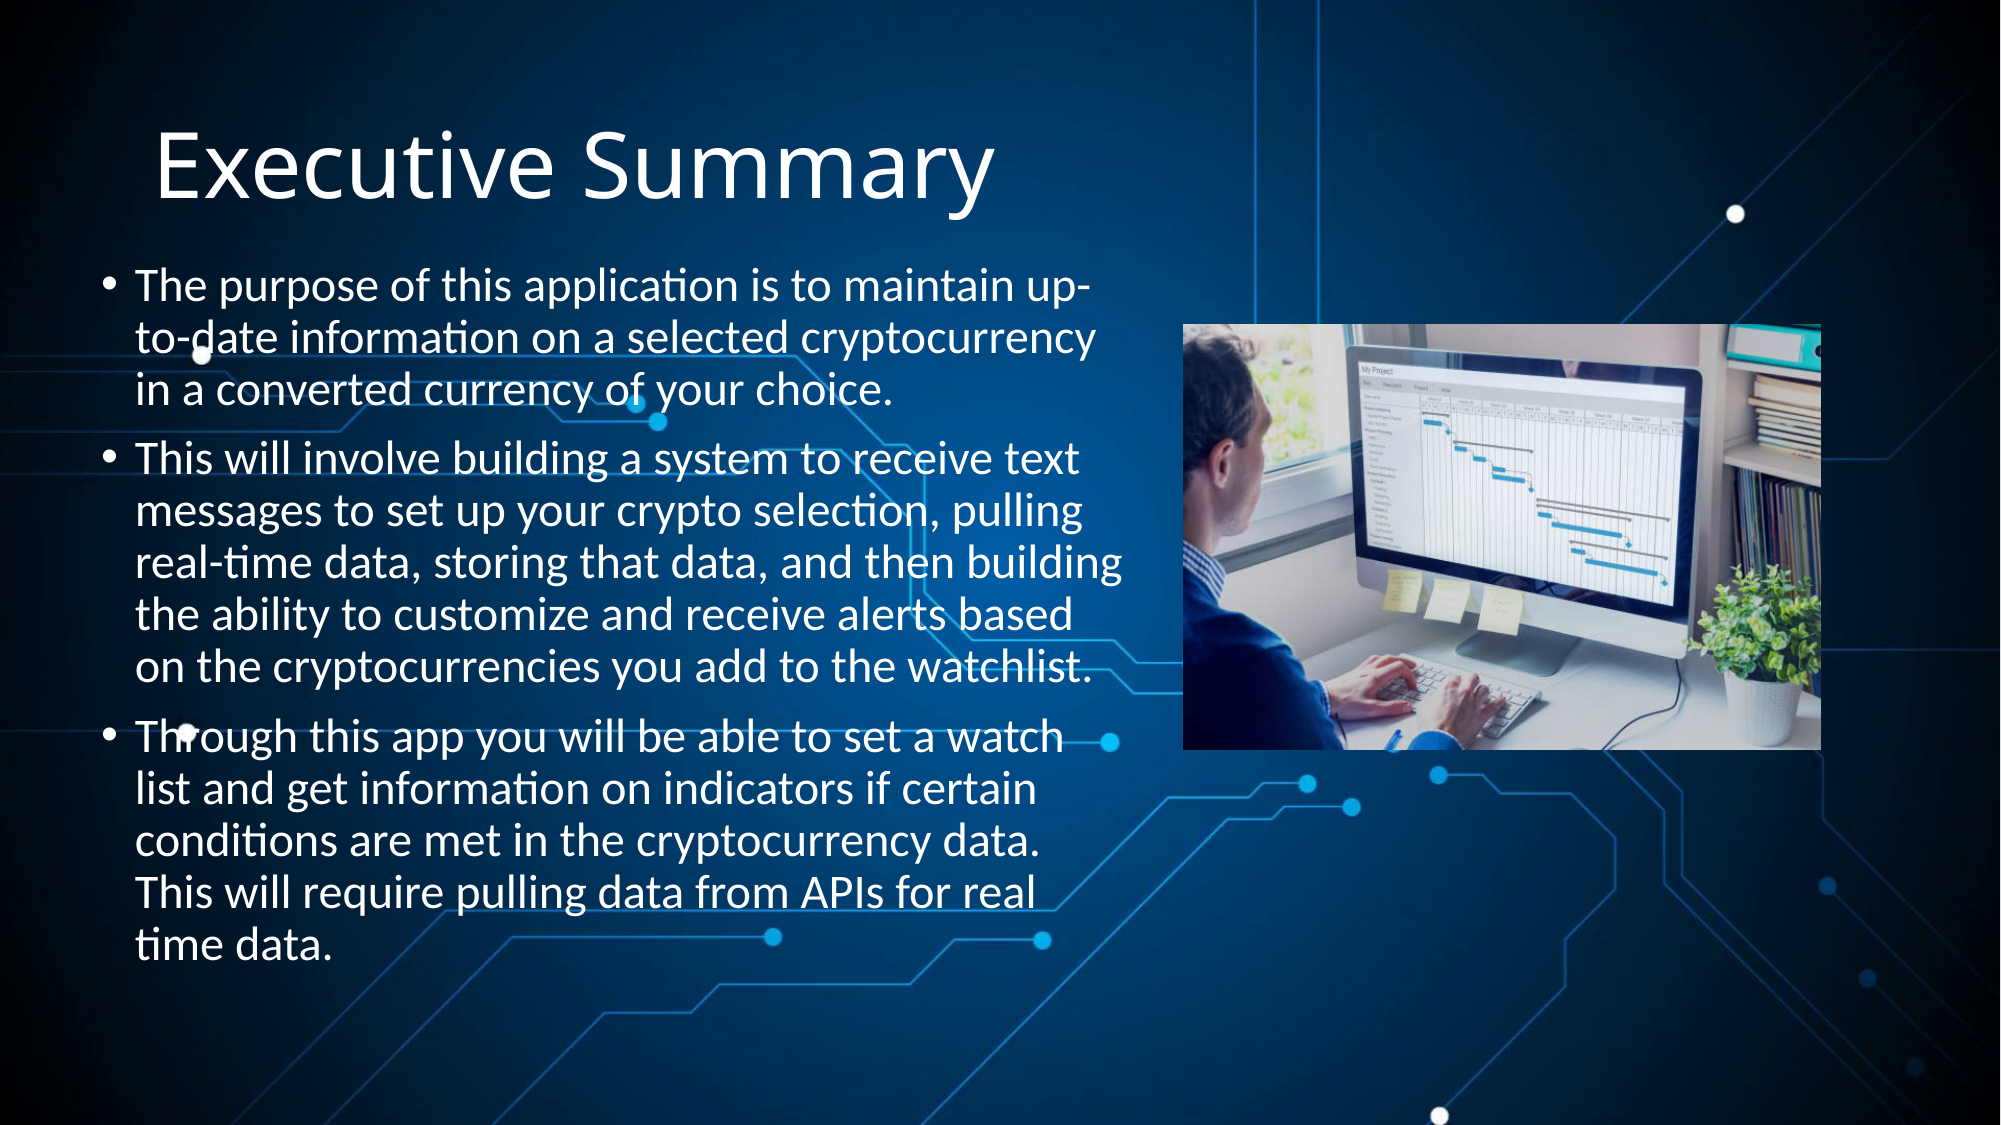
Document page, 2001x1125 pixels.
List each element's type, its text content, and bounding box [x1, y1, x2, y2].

title Executive Summary [137, 59, 1863, 278]
list The purpose of this application is to maintain up-to-date information on a selected cryptocurrency in a converted currency of your choice. This will involve building a system to receive text messages to set up your crypto selection, pulling real-time data, storing that data, and then building the ability to customize and receive alerts based on the cryptocurrencies you add to the watchlist. Through this app you will be able to set a watch list and get information on indicators if certain conditions are met in the cryptocurrency data. This will require pulling data from APIs for real time data. [86, 251, 1142, 1003]
picture [0, 0, 2001, 1125]
